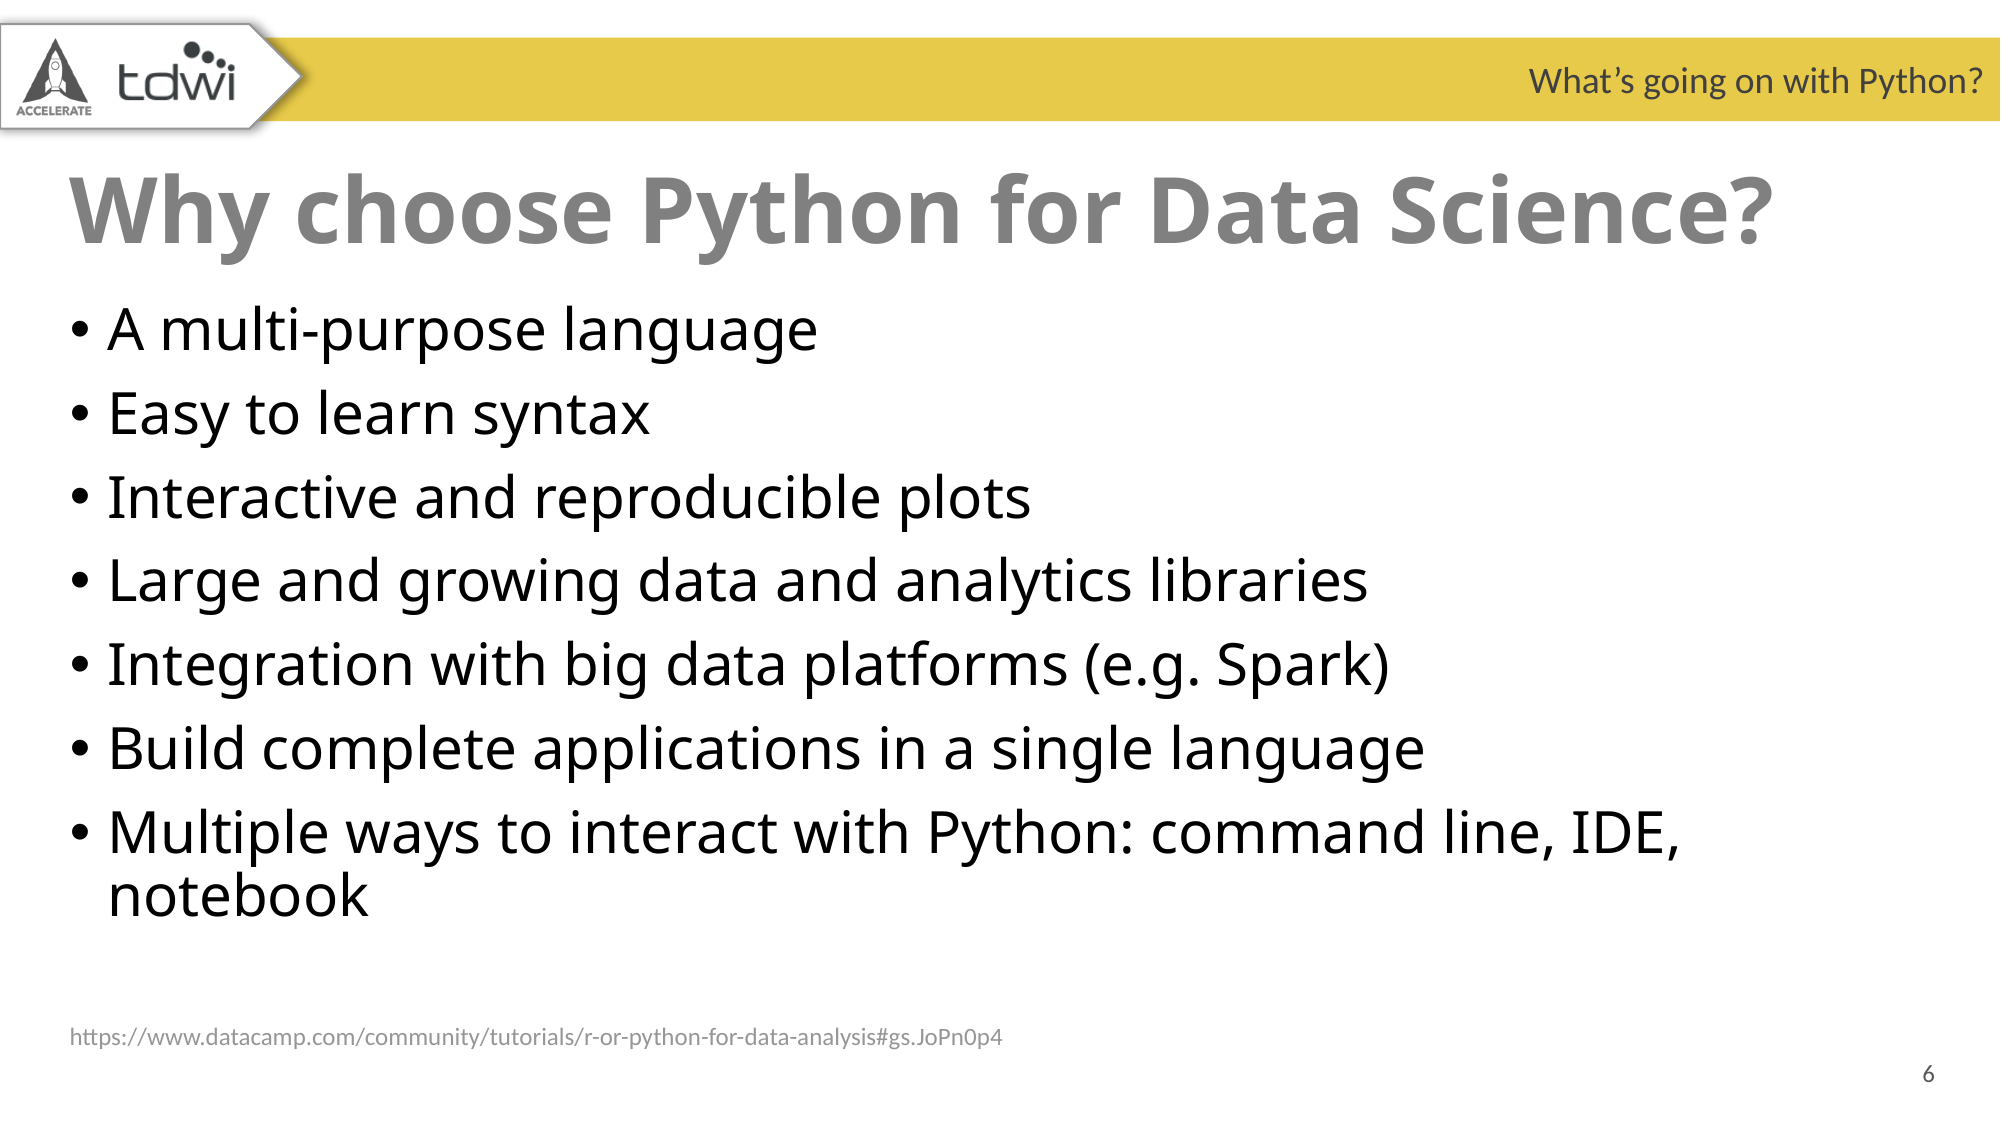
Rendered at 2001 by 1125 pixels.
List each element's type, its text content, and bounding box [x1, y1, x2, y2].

text_box https://www.datacamp.com/community/tutorials/r-or-python-for-data-analysis#gs.JoPn0p4 [54, 1014, 1290, 1058]
text_box What’s going on with Python? [1393, 48, 2000, 109]
list A multi-purpose language Easy to learn syntax Interactive and reproducible plots Large and growing data and analytics libraries Integration with big data platforms (e.g. Spark) Build complete applications in a single language Multiple ways to interact with Python: command line, IDE, notebook [54, 299, 1950, 1014]
title Why choose Python for Data Science? [54, 150, 1950, 278]
slide_number 6 [1500, 1042, 1950, 1103]
picture [115, 35, 239, 108]
